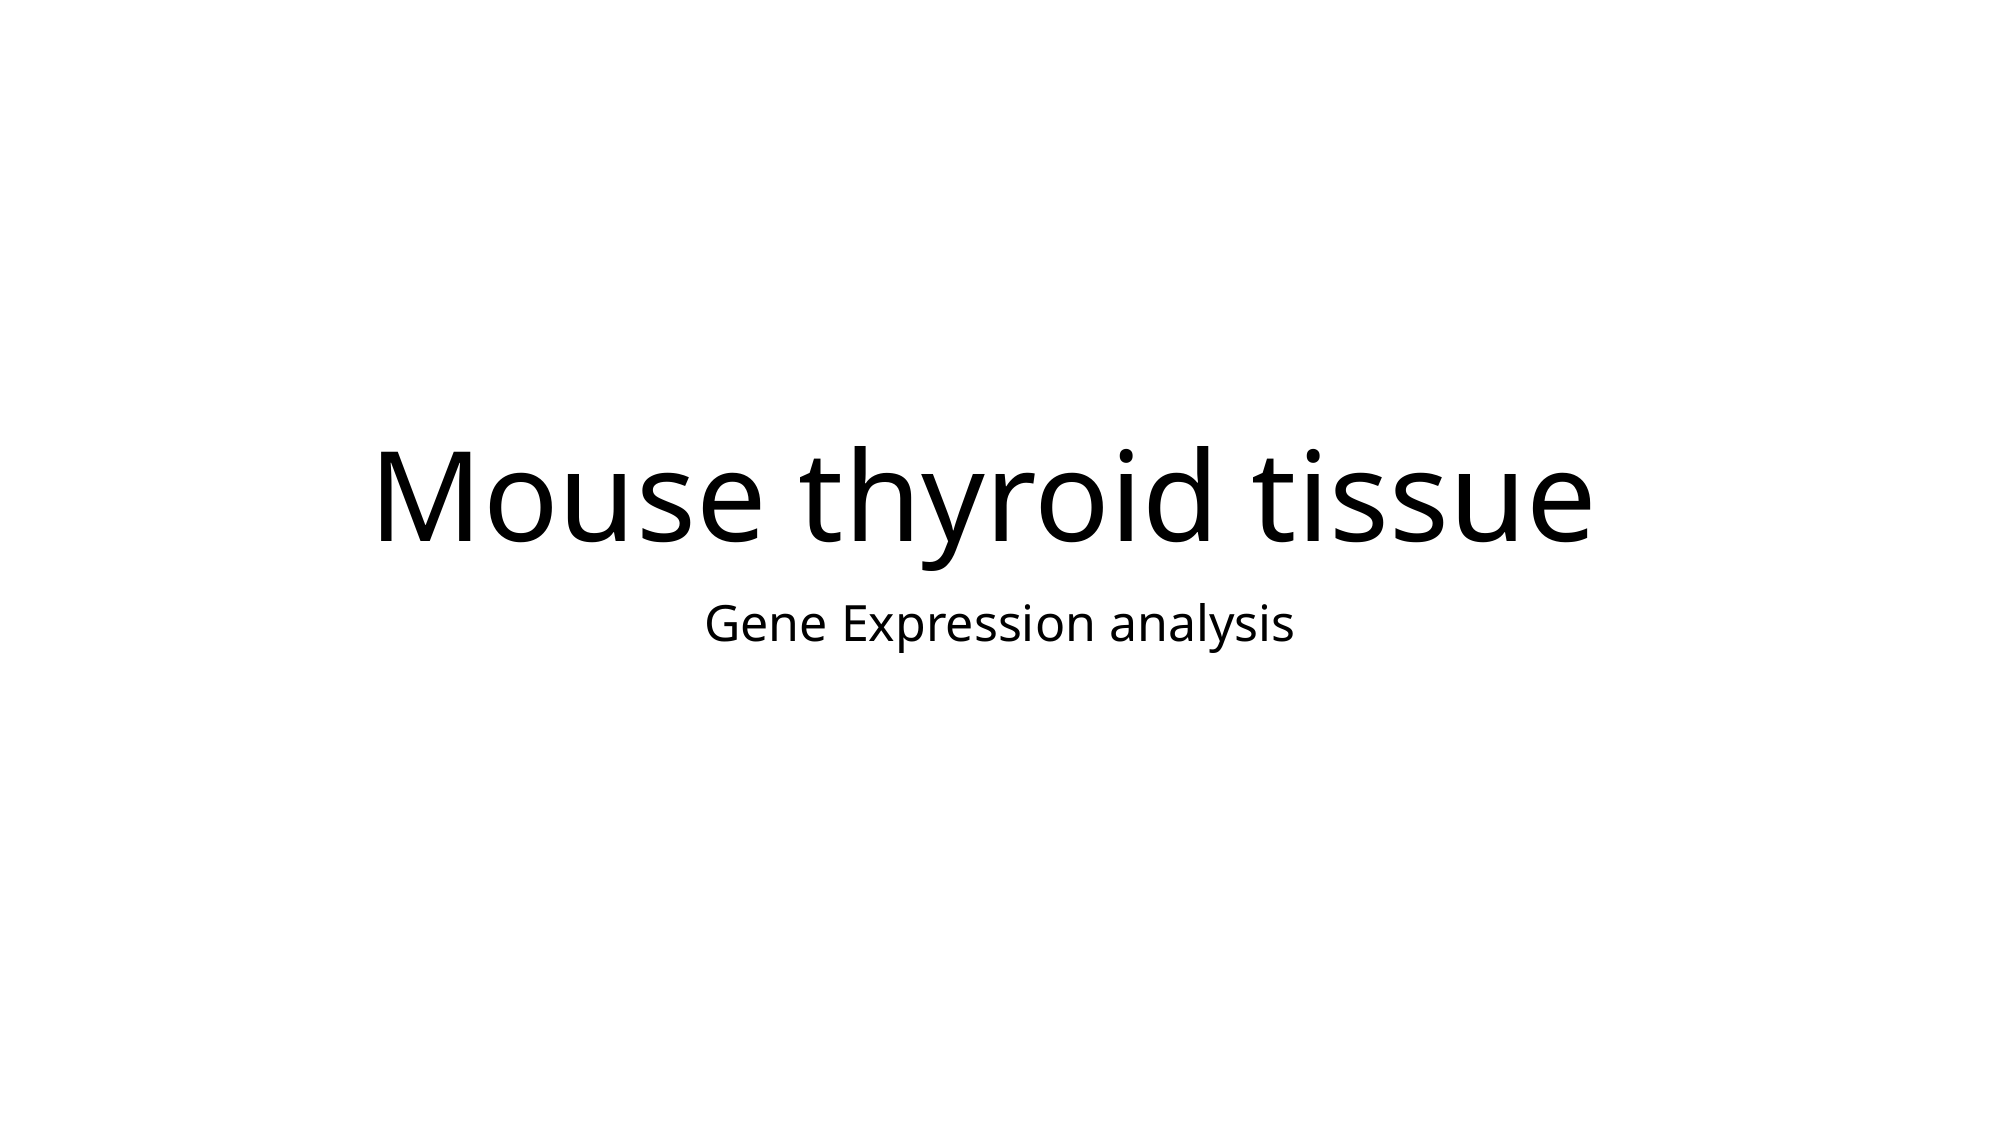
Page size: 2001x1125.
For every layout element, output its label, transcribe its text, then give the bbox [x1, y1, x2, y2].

title Mouse thyroid tissue [249, 184, 1750, 576]
subtitle Gene Expression analysis [249, 590, 1750, 863]
